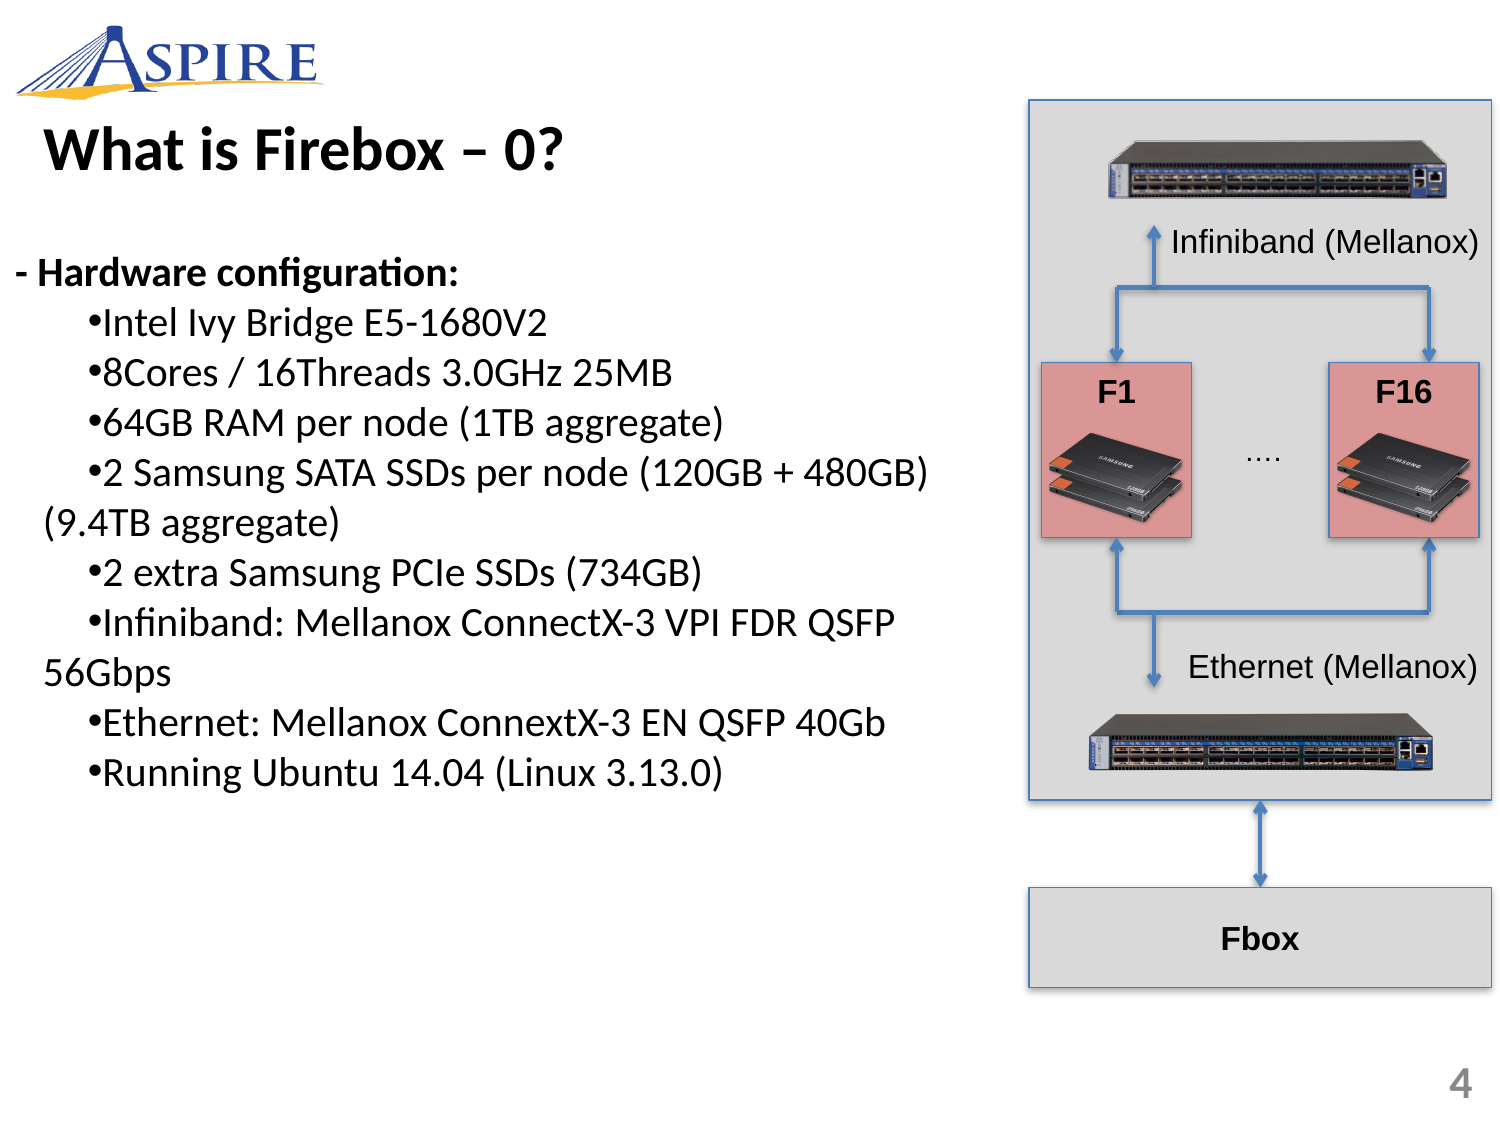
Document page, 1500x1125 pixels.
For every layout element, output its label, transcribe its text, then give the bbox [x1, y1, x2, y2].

text_box …. [1229, 424, 1297, 475]
picture [1083, 709, 1442, 776]
text_box Infiniband (Mellanox) [1156, 212, 1495, 268]
text_box Ethernet (Mellanox) [1173, 637, 1494, 693]
picture [1, 12, 338, 113]
picture [1328, 424, 1480, 531]
text_box F16 [1328, 362, 1480, 424]
text_box - Hardware configuration: Intel Ivy Bridge E5-1680V2 8Cores / 16Threads 3.0GHz 25MB 64GB RAM per node (1TB aggregate) 2 Samsung SATA SSDs per node (120GB + 480GB) (9.4TB aggregate) 2 extra Samsung PCIe SSDs (734GB) Infiniband: Mellanox ConnectX-3 VPI FDR QSFP 56Gbps Ethernet: Mellanox ConnextX-3 EN QSFP 40Gb Running Ubuntu 14.04 (Linux 3.13.0) [0, 237, 1038, 1063]
slide_number 4 [1137, 1050, 1488, 1110]
text_box What is Firebox – 0? [24, 99, 586, 191]
text_box F1 [1041, 362, 1192, 424]
text_box [1038, 268, 1492, 801]
picture [1103, 137, 1455, 202]
text_box Fbox [1028, 887, 1492, 988]
picture [1041, 424, 1192, 531]
text_box [1028, 99, 1492, 363]
